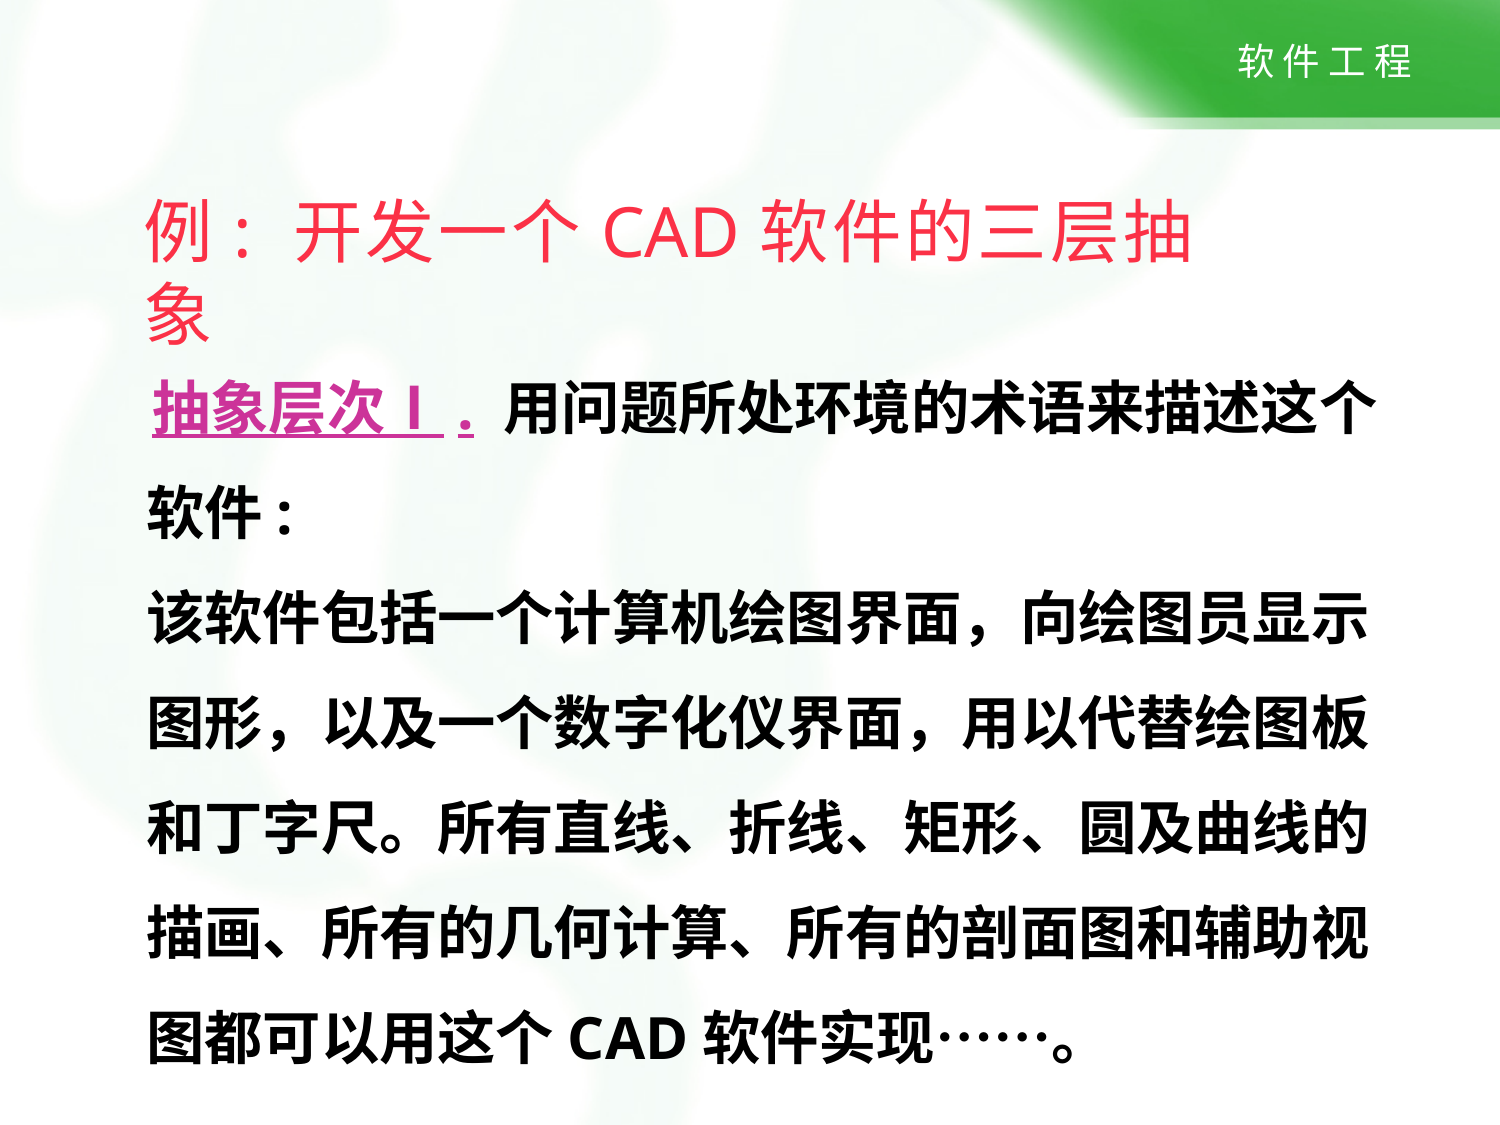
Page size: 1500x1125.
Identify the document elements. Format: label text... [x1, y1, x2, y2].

picture [0, 0, 1500, 1125]
title 例: 开发一个CAD软件的三层抽象 [128, 222, 1208, 320]
list 抽象层次Ⅰ. 用问题所处环境的术语来描述这个软件: 该软件包括一个计算机绘图界面，向绘图员显示图形，以及一个数字化仪界面，用以代替绘图板和丁字尺。所有直线、折线、矩形、圆及曲线的描画、所有的几何计算、所有的剖面图和辅助视图都可以用这个CAD软件实现……。 [79, 328, 1421, 808]
